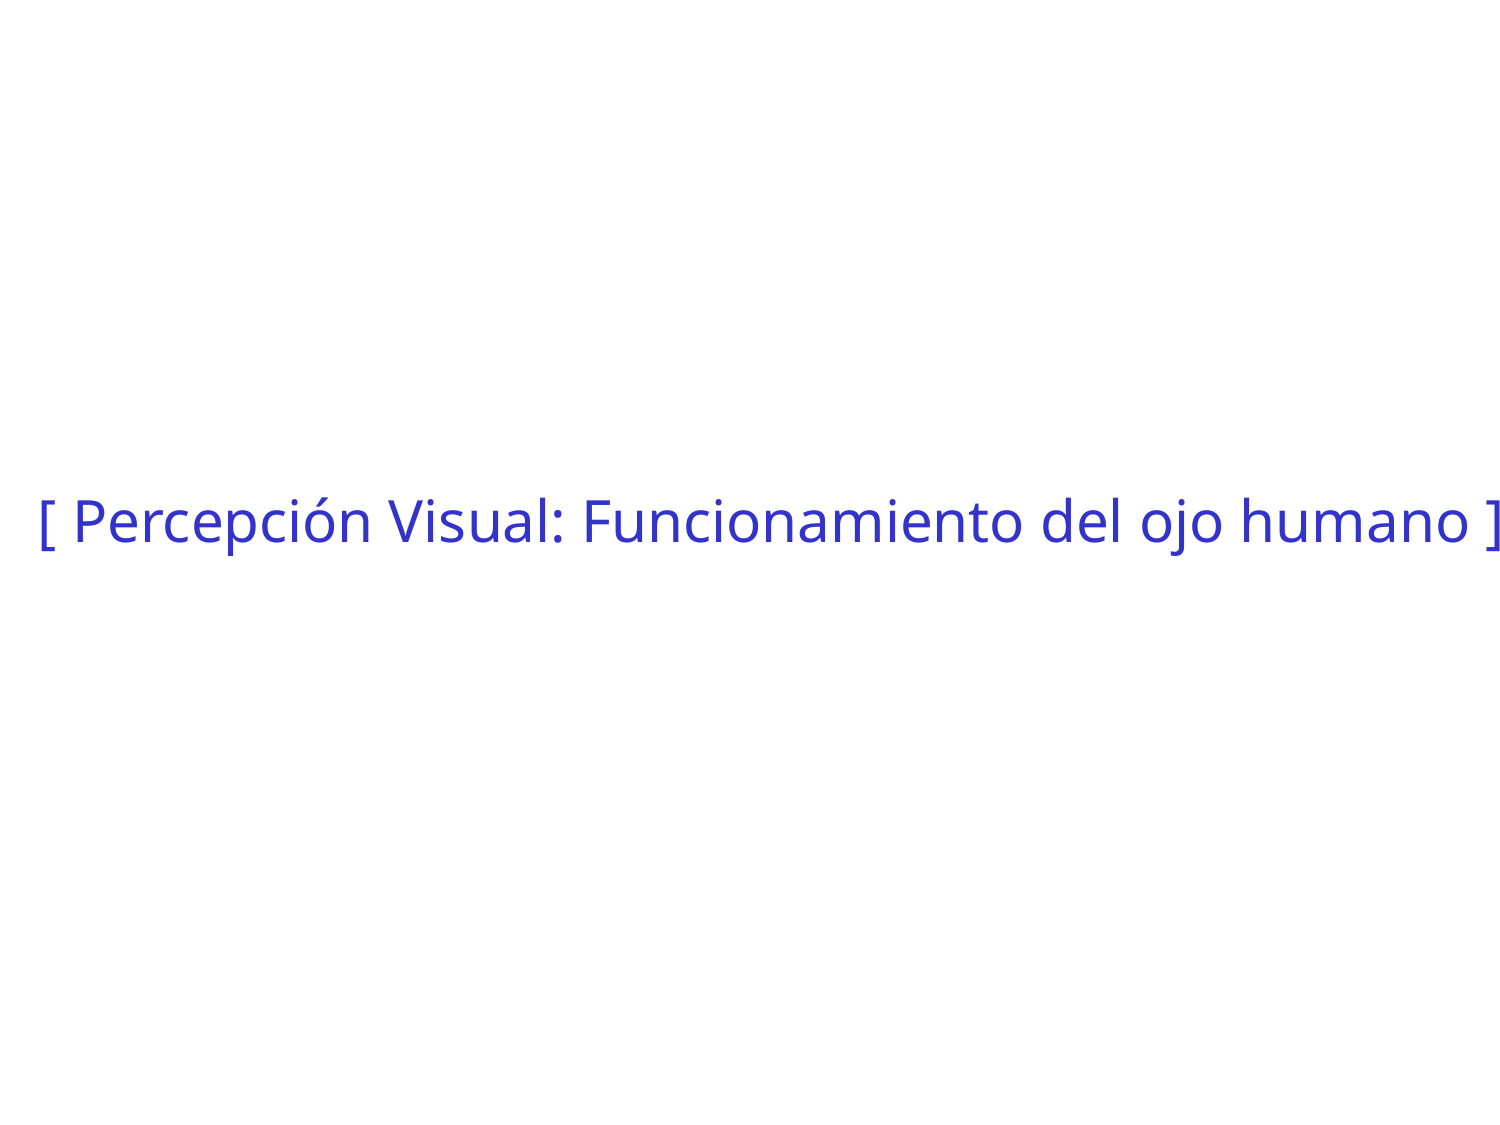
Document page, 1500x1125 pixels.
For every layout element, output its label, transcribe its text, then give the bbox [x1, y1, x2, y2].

text_box [ Percepción Visual: Funcionamiento del ojo humano ] [22, 476, 1500, 562]
